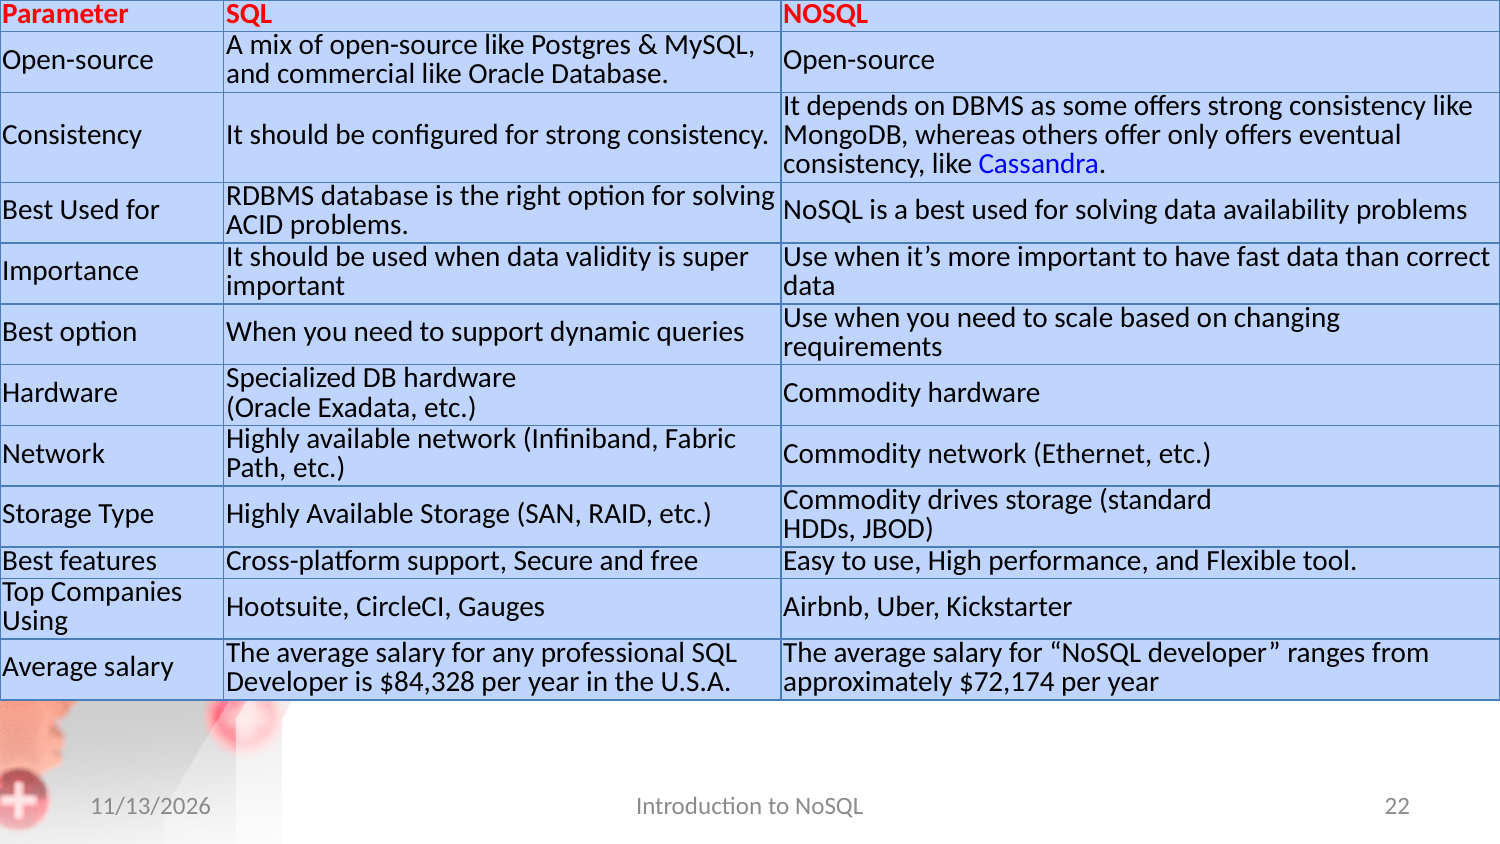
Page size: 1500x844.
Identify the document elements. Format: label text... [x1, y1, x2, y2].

table_cell Consistency [1, 93, 223, 182]
table_cell The average salary for “NoSQL developer” ranges from approximately $72,174 per year [782, 640, 1499, 699]
table_cell Commodity hardware [782, 365, 1499, 425]
table_header SQL [224, 1, 780, 31]
table_cell Use when it’s more important to have fast data than correct data [782, 244, 1499, 303]
footer Introduction to NoSQL [512, 782, 988, 827]
table_cell Open-source [782, 32, 1499, 92]
table_cell The average salary for any professional SQL Developer is $84,328 per year in the U.S.A. [224, 640, 780, 699]
table_cell Easy to use, High performance, and Flexible tool. [782, 548, 1499, 578]
picture [0, 701, 1500, 844]
table_header NOSQL [782, 1, 1499, 31]
table_cell Highly available network (Infiniband, Fabric Path, etc.) [224, 426, 780, 485]
table_cell Hootsuite, CircleCI, Gauges [224, 579, 780, 638]
table_cell Highly Available Storage (SAN, RAID, etc.) [224, 487, 780, 546]
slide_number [75, 782, 425, 827]
table_cell Best Used for [1, 183, 223, 242]
table_cell It should be used when data validity is super important [224, 244, 780, 303]
table_cell Specialized DB hardware (Oracle Exadata, etc.) [224, 365, 780, 425]
table_cell When you need to support dynamic queries [224, 305, 780, 364]
table_header Parameter [1, 1, 223, 31]
table_cell RDBMS database is the right option for solving ACID problems. [224, 183, 780, 242]
table_cell It depends on DBMS as some offers strong consistency like MongoDB, whereas others offer only offers eventual consistency, like Cassandra. [782, 93, 1499, 182]
table_cell Storage Type [1, 487, 223, 546]
table_cell Top Companies Using [1, 579, 223, 638]
slide_number 22 [1074, 782, 1425, 827]
table_cell Use when you need to scale based on changing requirements [782, 305, 1499, 364]
table_cell It should be configured for strong consistency. [224, 93, 780, 182]
table_cell NoSQL is a best used for solving data availability problems [782, 183, 1499, 242]
table_cell Network [1, 426, 223, 485]
table_cell A mix of open-source like Postgres & MySQL, and commercial like Oracle Database. [224, 32, 780, 92]
table_cell Best option [1, 305, 223, 364]
table_cell Cross-platform support, Secure and free [224, 548, 780, 578]
table_cell Average salary [1, 640, 223, 699]
table_cell Open-source [1, 32, 223, 92]
table_cell Hardware [1, 365, 223, 425]
table_cell Commodity network (Ethernet, etc.) [782, 426, 1499, 485]
table_cell Commodity drives storage (standard HDDs, JBOD) [782, 487, 1499, 546]
table_cell Best features [1, 548, 223, 578]
table_cell Importance [1, 244, 223, 303]
table_cell Airbnb, Uber, Kickstarter [782, 579, 1499, 638]
